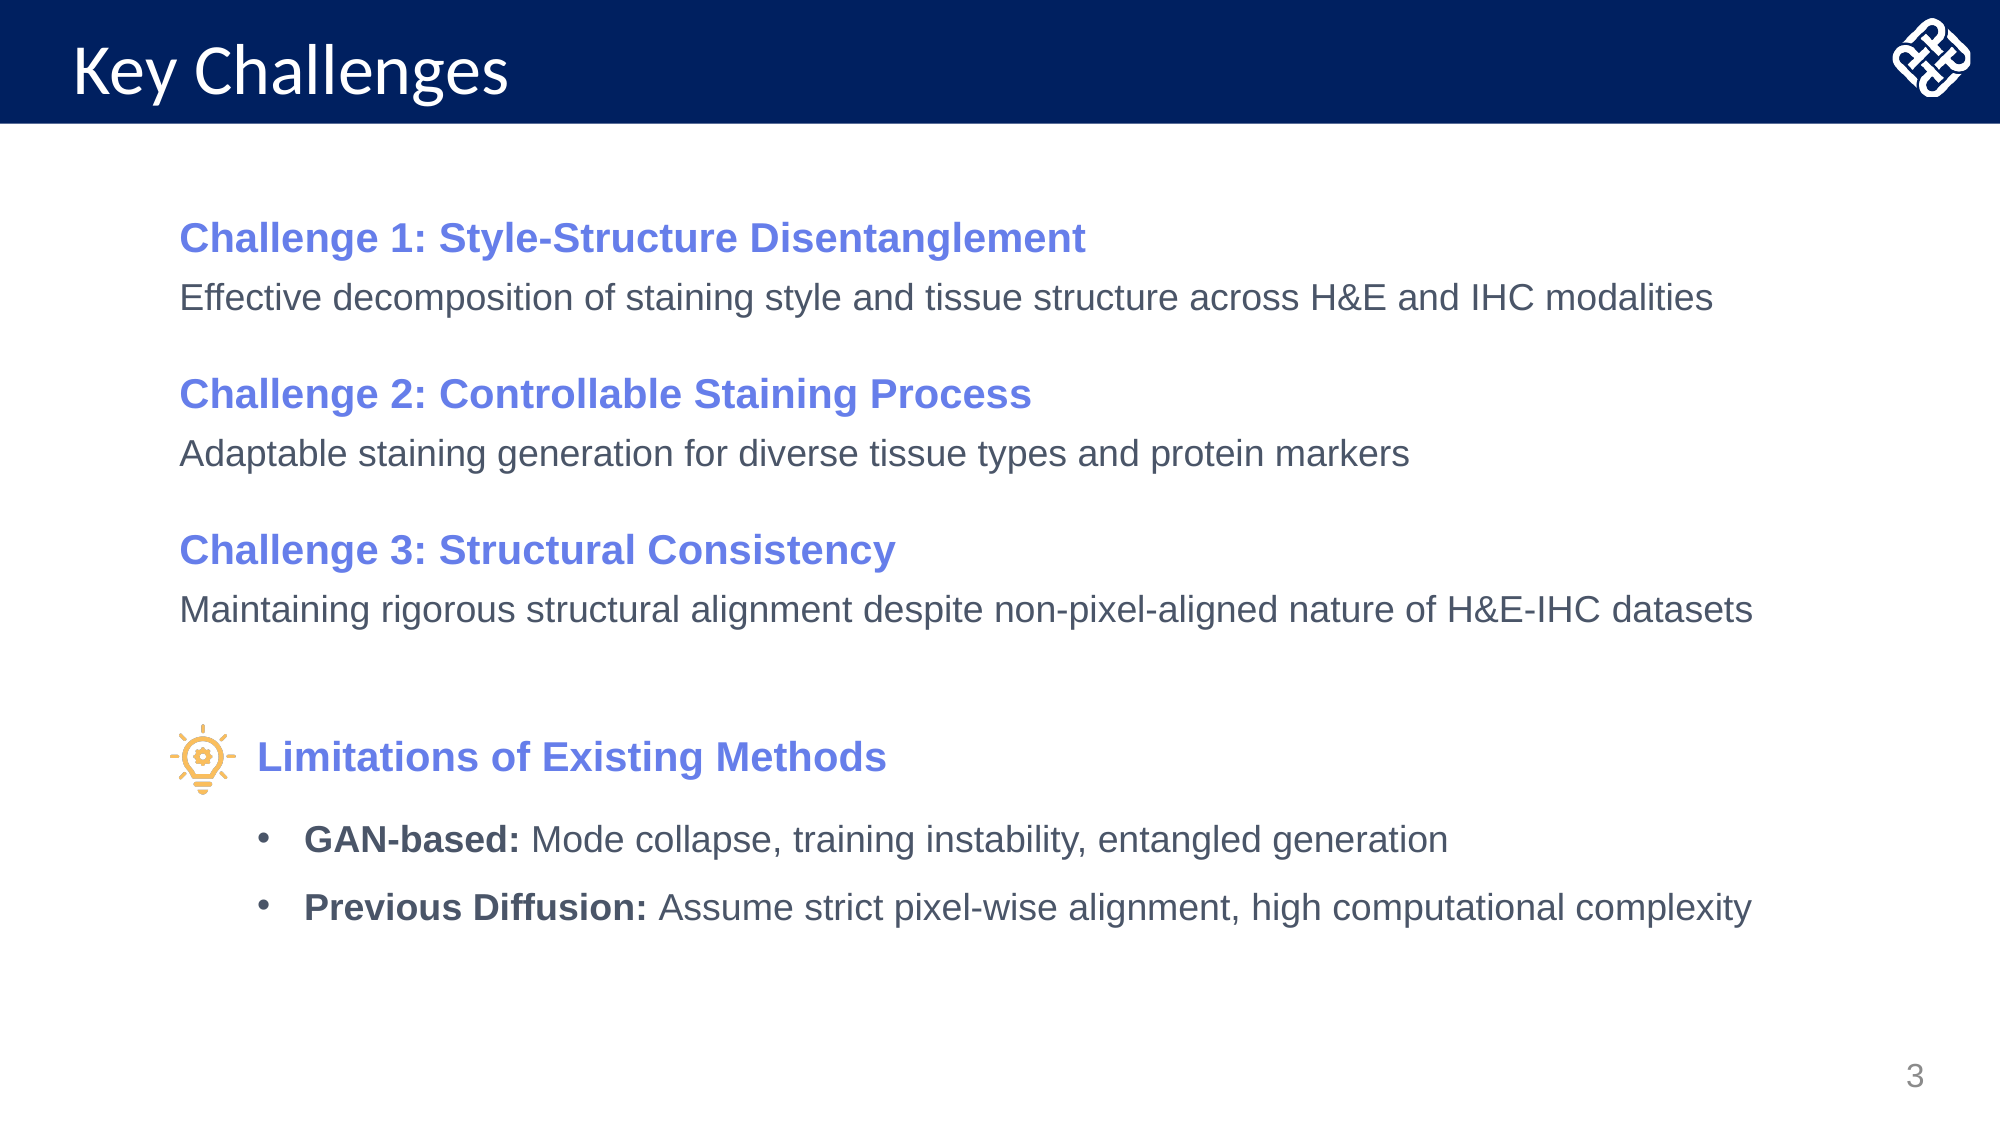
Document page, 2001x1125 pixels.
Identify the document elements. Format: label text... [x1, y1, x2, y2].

picture [164, 721, 243, 799]
text_box Challenge 2: Controllable Staining Process Adaptable staining generation for diverse tissue types and protein markers [164, 359, 1625, 482]
title Key Challenges [58, 18, 1869, 124]
slide_number 3 [1706, 1045, 1940, 1103]
text_box Limitations of Existing Methods GAN-based: Mode collapse, training instability, entangled generation Previous Diffusion: Assume strict pixel-wise alignment, high computational complexity [242, 722, 1836, 935]
text_box Challenge 1: Style-Structure Disentanglement Effective decomposition of staining style and tissue structure across H&E and IHC modalities [164, 203, 1914, 326]
text_box Challenge 3: Structural Consistency Maintaining rigorous structural alignment despite non-pixel-aligned nature of H&E-IHC datasets [164, 515, 1914, 638]
